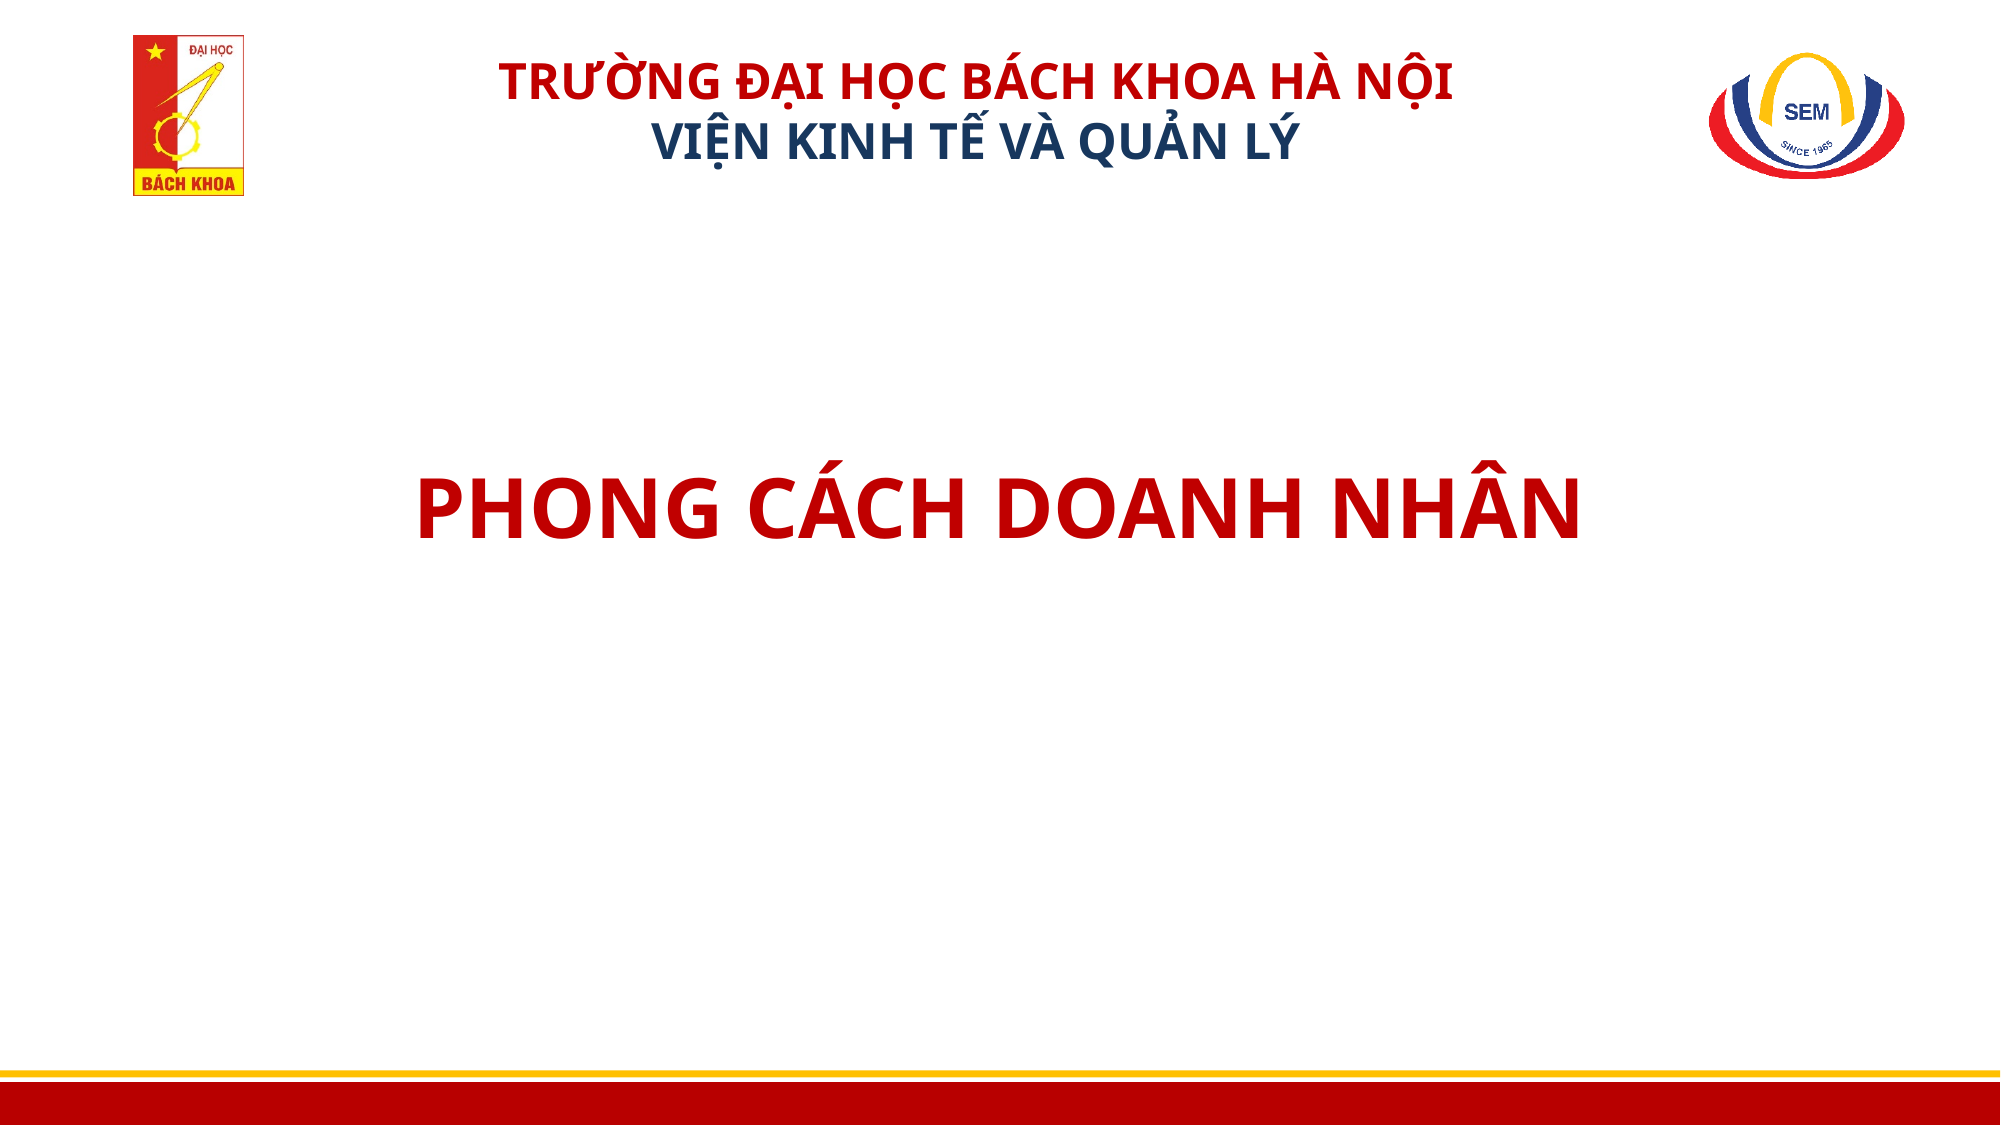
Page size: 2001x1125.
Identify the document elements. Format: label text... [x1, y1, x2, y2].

picture [133, 35, 244, 196]
picture [1685, 25, 1928, 206]
title PHONG CÁCH DOANH NHÂN [0, 212, 2000, 799]
